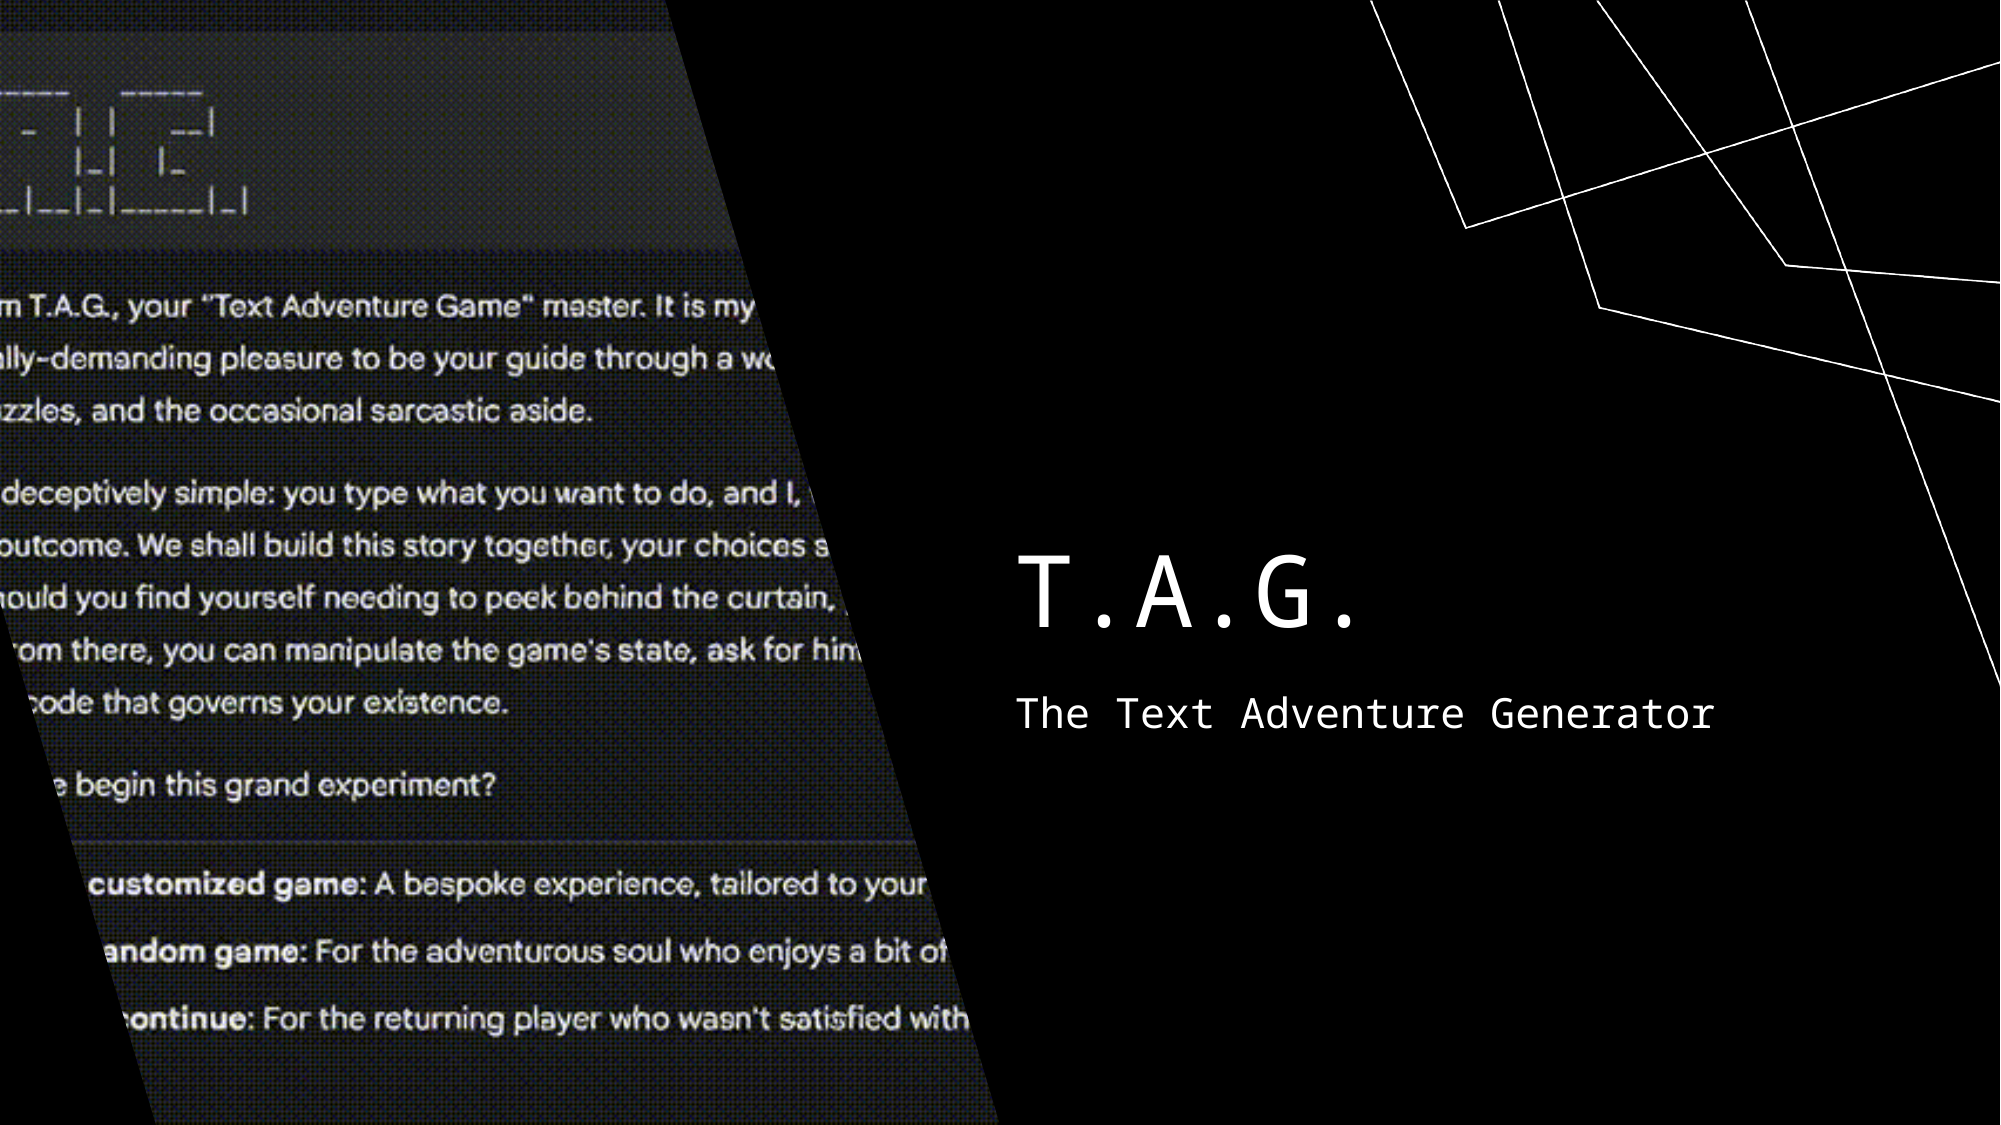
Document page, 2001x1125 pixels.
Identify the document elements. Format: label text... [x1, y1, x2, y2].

list The Text Adventure Generator [1000, 684, 1804, 1064]
picture [1357, 1, 2000, 718]
title T.A.G. [1000, 61, 1804, 657]
picture [0, 0, 1000, 1125]
